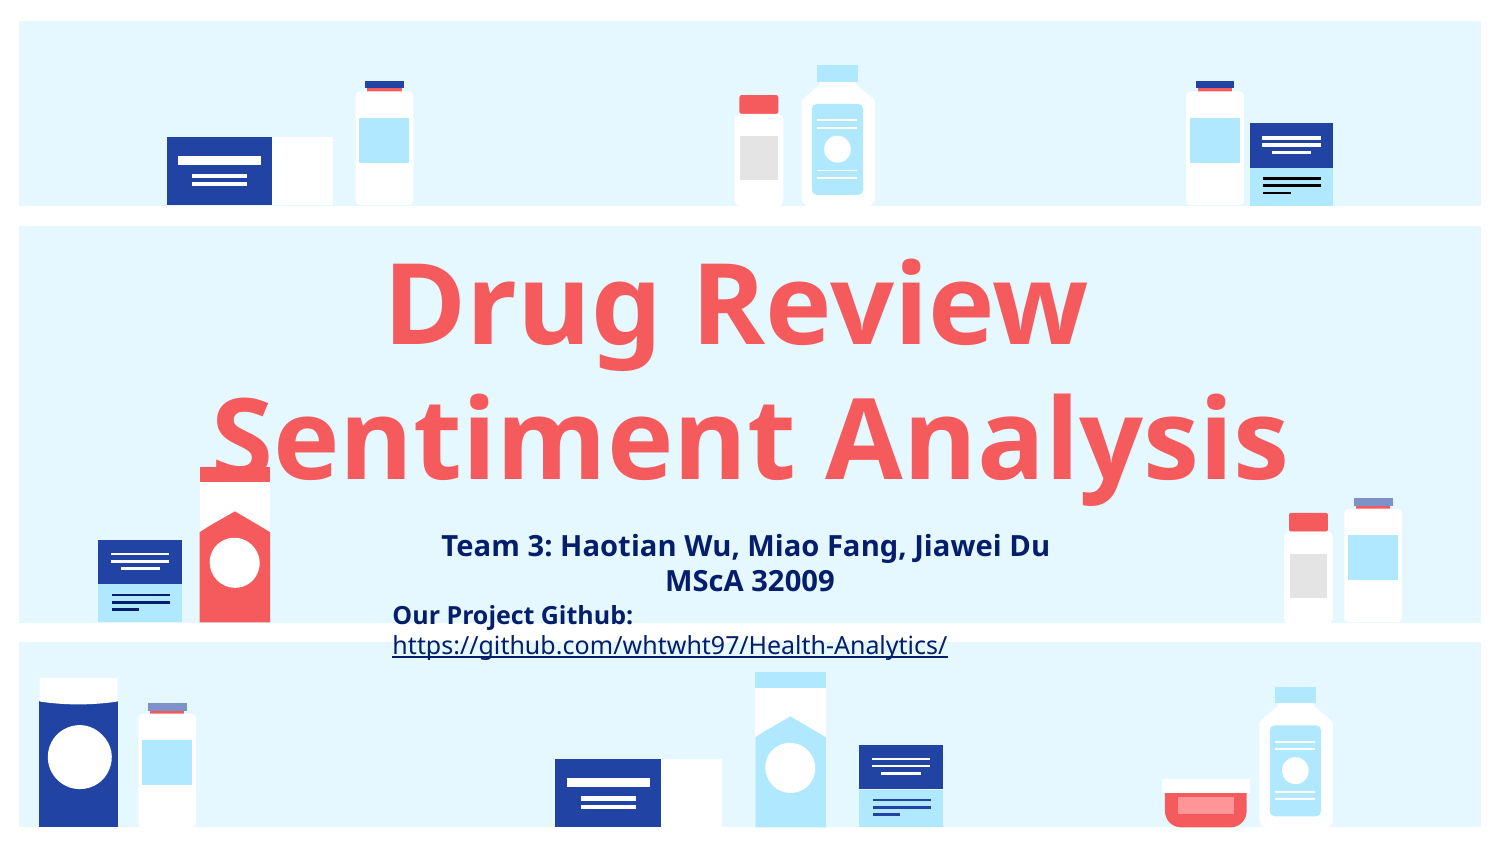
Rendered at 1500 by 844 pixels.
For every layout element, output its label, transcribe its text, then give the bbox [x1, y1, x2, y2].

title Drug Review Sentiment Analysis [149, 282, 1353, 452]
subtitle Team 3: Haotian Wu, Miao Fang, Jiawei Du MScA 32009 [355, 522, 1145, 602]
subtitle Our Project Github: https://github.com/whtwht97/Health-Analytics/ [377, 601, 1145, 661]
